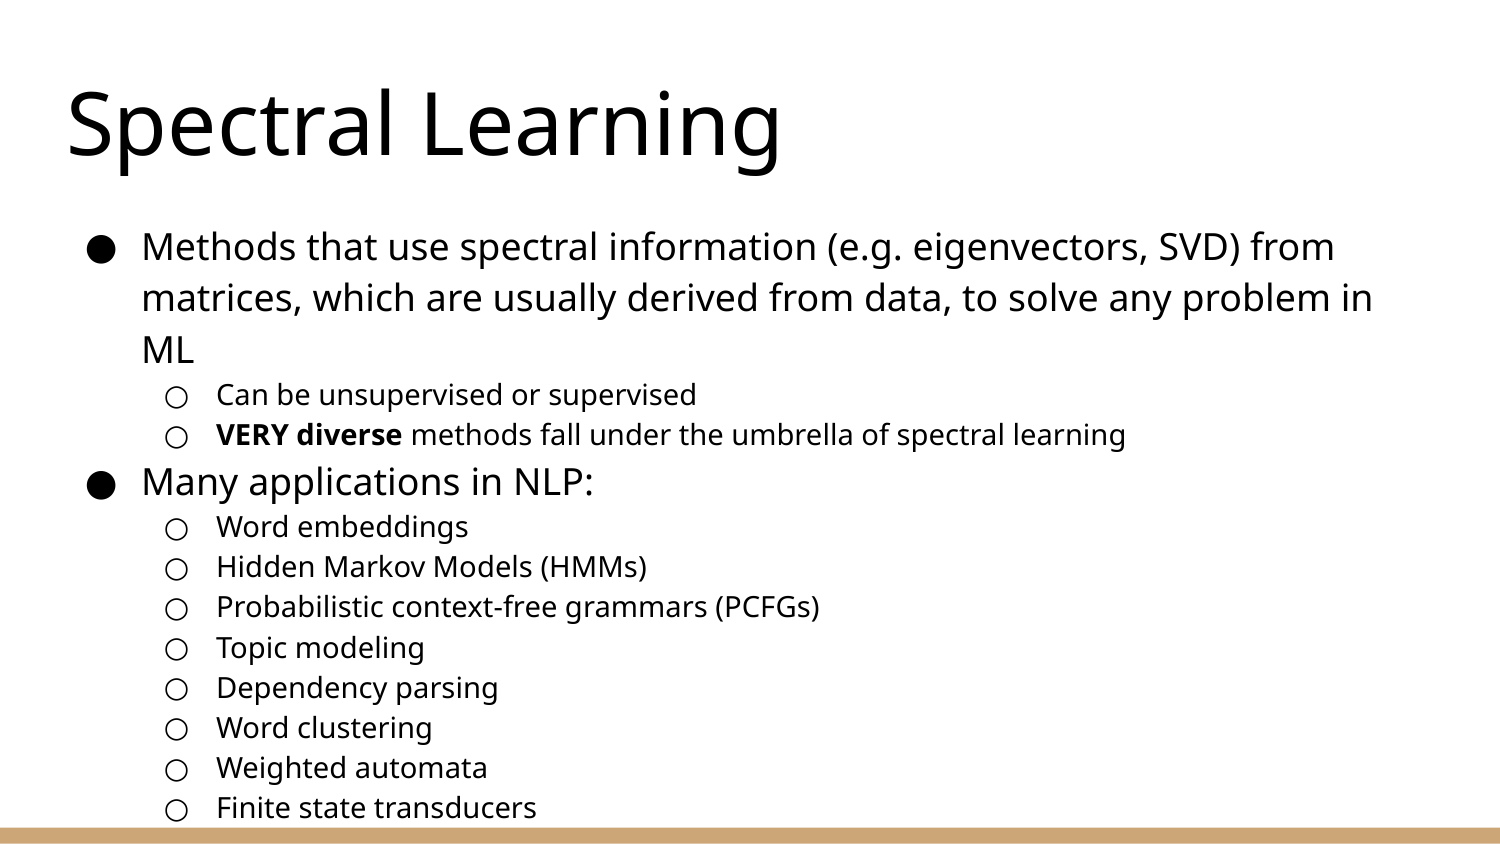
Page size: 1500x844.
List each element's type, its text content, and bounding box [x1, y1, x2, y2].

list Methods that use spectral information (e.g. eigenvectors, SVD) from matrices, which are usually derived from data, to solve any problem in ML Can be unsupervised or supervised VERY diverse methods fall under the umbrella of spectral learning Many applications in NLP: Word embeddings Hidden Markov Models (HMMs) Probabilistic context-free grammars (PCFGs) Topic modeling Dependency parsing Word clustering Weighted automata Finite state transducers [51, 200, 1449, 752]
title Spectral Learning [51, 51, 1449, 189]
